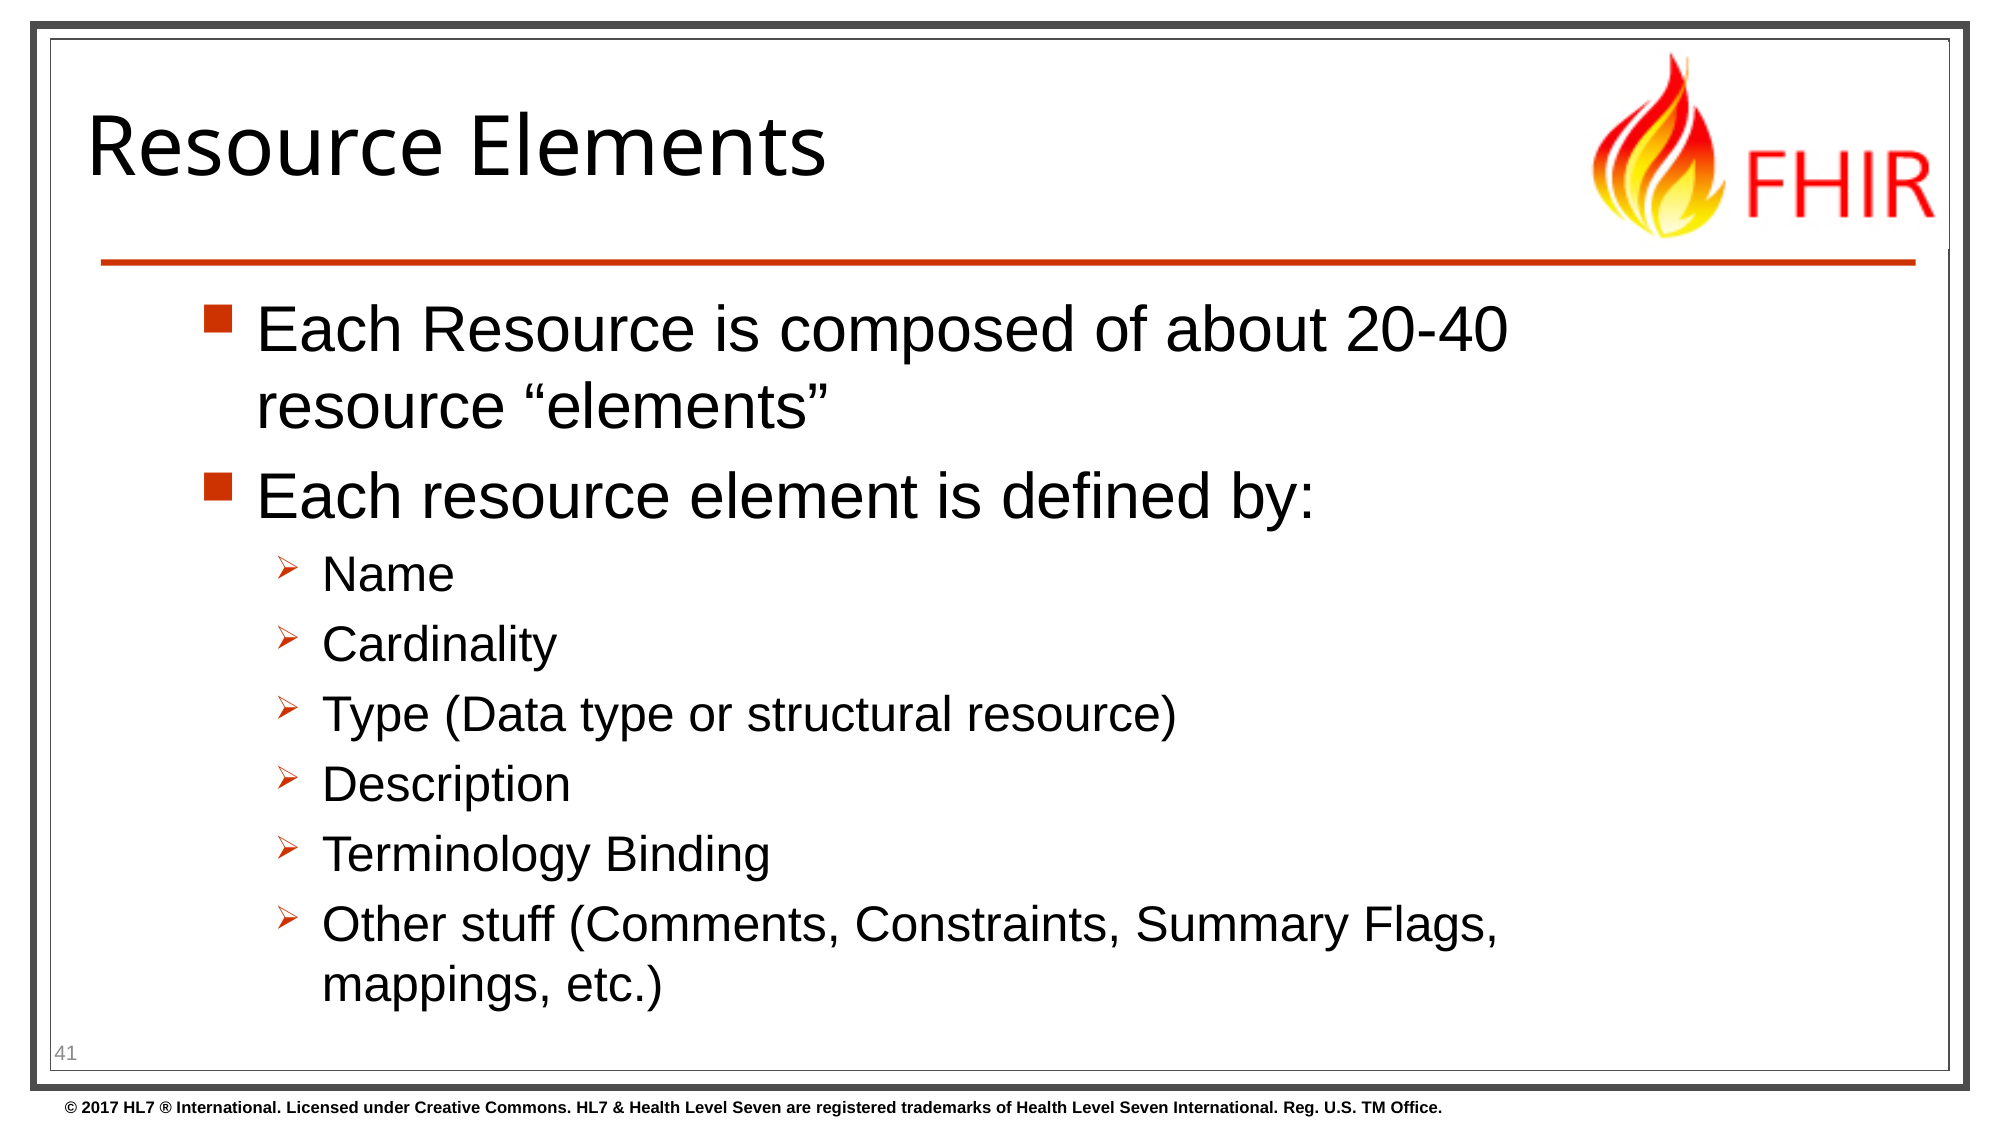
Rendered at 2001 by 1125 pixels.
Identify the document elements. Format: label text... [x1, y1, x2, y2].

list Each Resource is composed of about 20-40 resource “elements” Each resource element is defined by: Name Cardinality Type (Data type or structural resource) Description Terminology Binding Other stuff (Comments, Constraints, Summary Flags, mappings, etc.) [184, 278, 1688, 1014]
title Resource Elements [70, 54, 1504, 249]
slide_number 41 [39, 1034, 197, 1071]
picture [1578, 42, 1949, 249]
